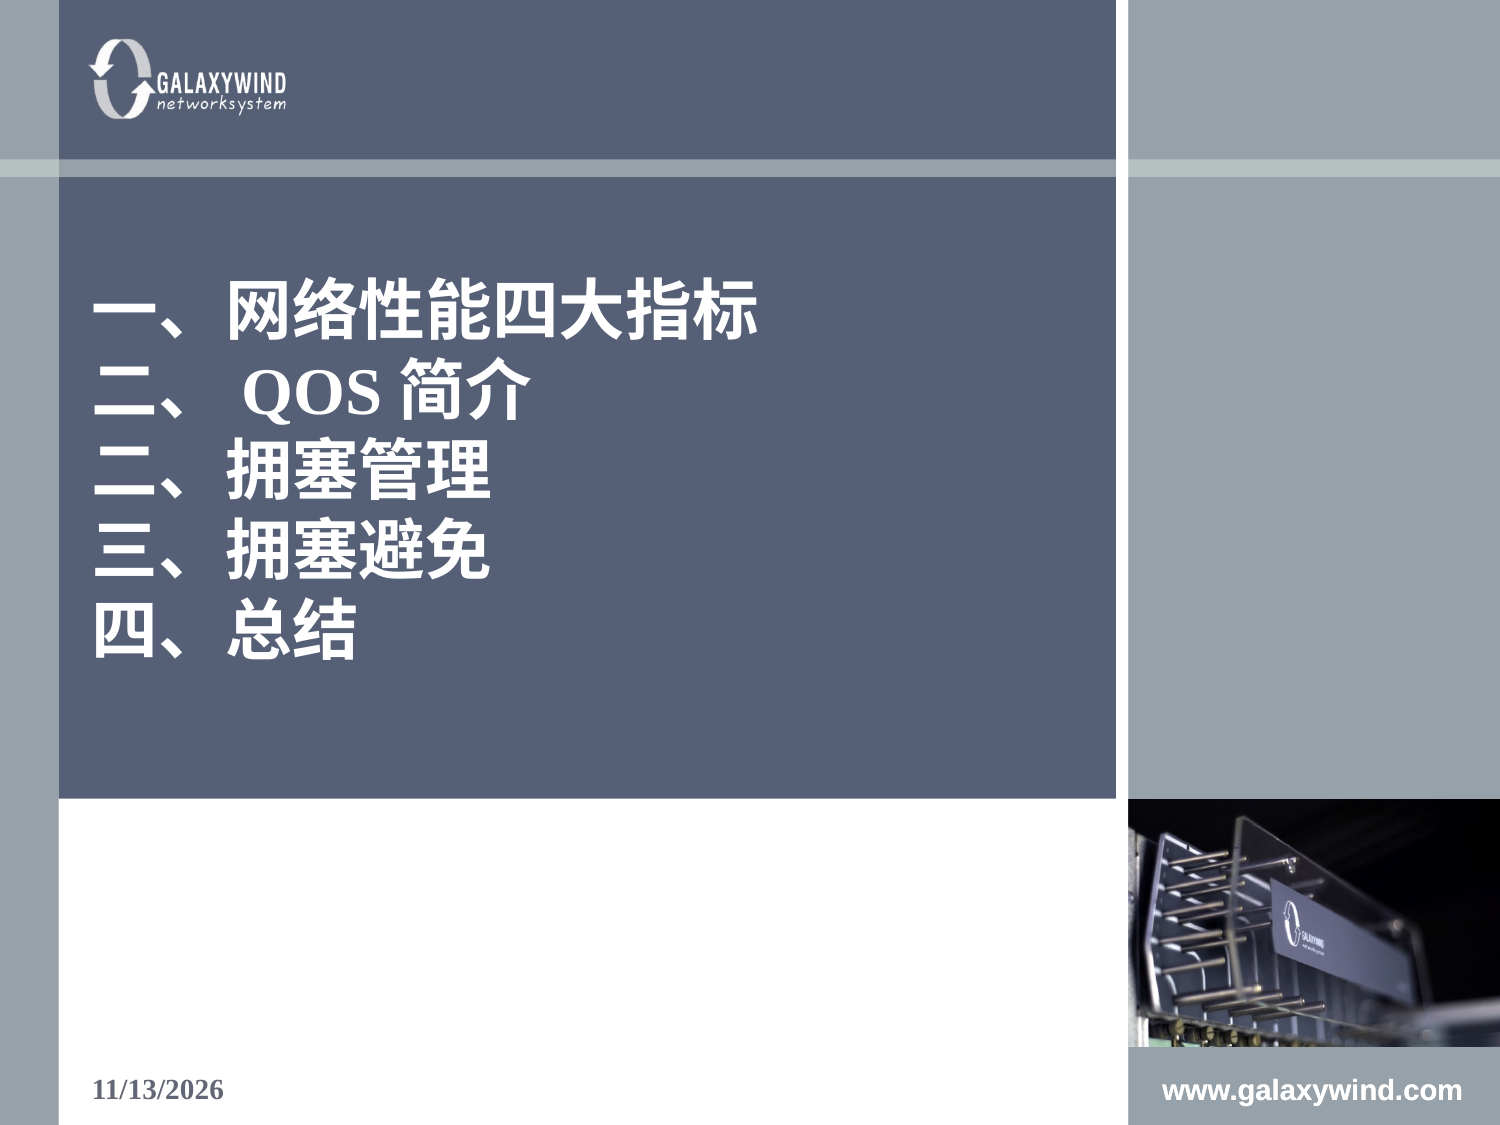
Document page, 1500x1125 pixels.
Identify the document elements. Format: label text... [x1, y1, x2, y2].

picture [1129, 799, 1500, 1047]
picture [88, 37, 289, 120]
title 一、网络性能四大指标 二、QOS简介 二、拥塞管理 三、拥塞避免 四、总结 [76, 196, 1093, 740]
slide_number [76, 1070, 314, 1107]
